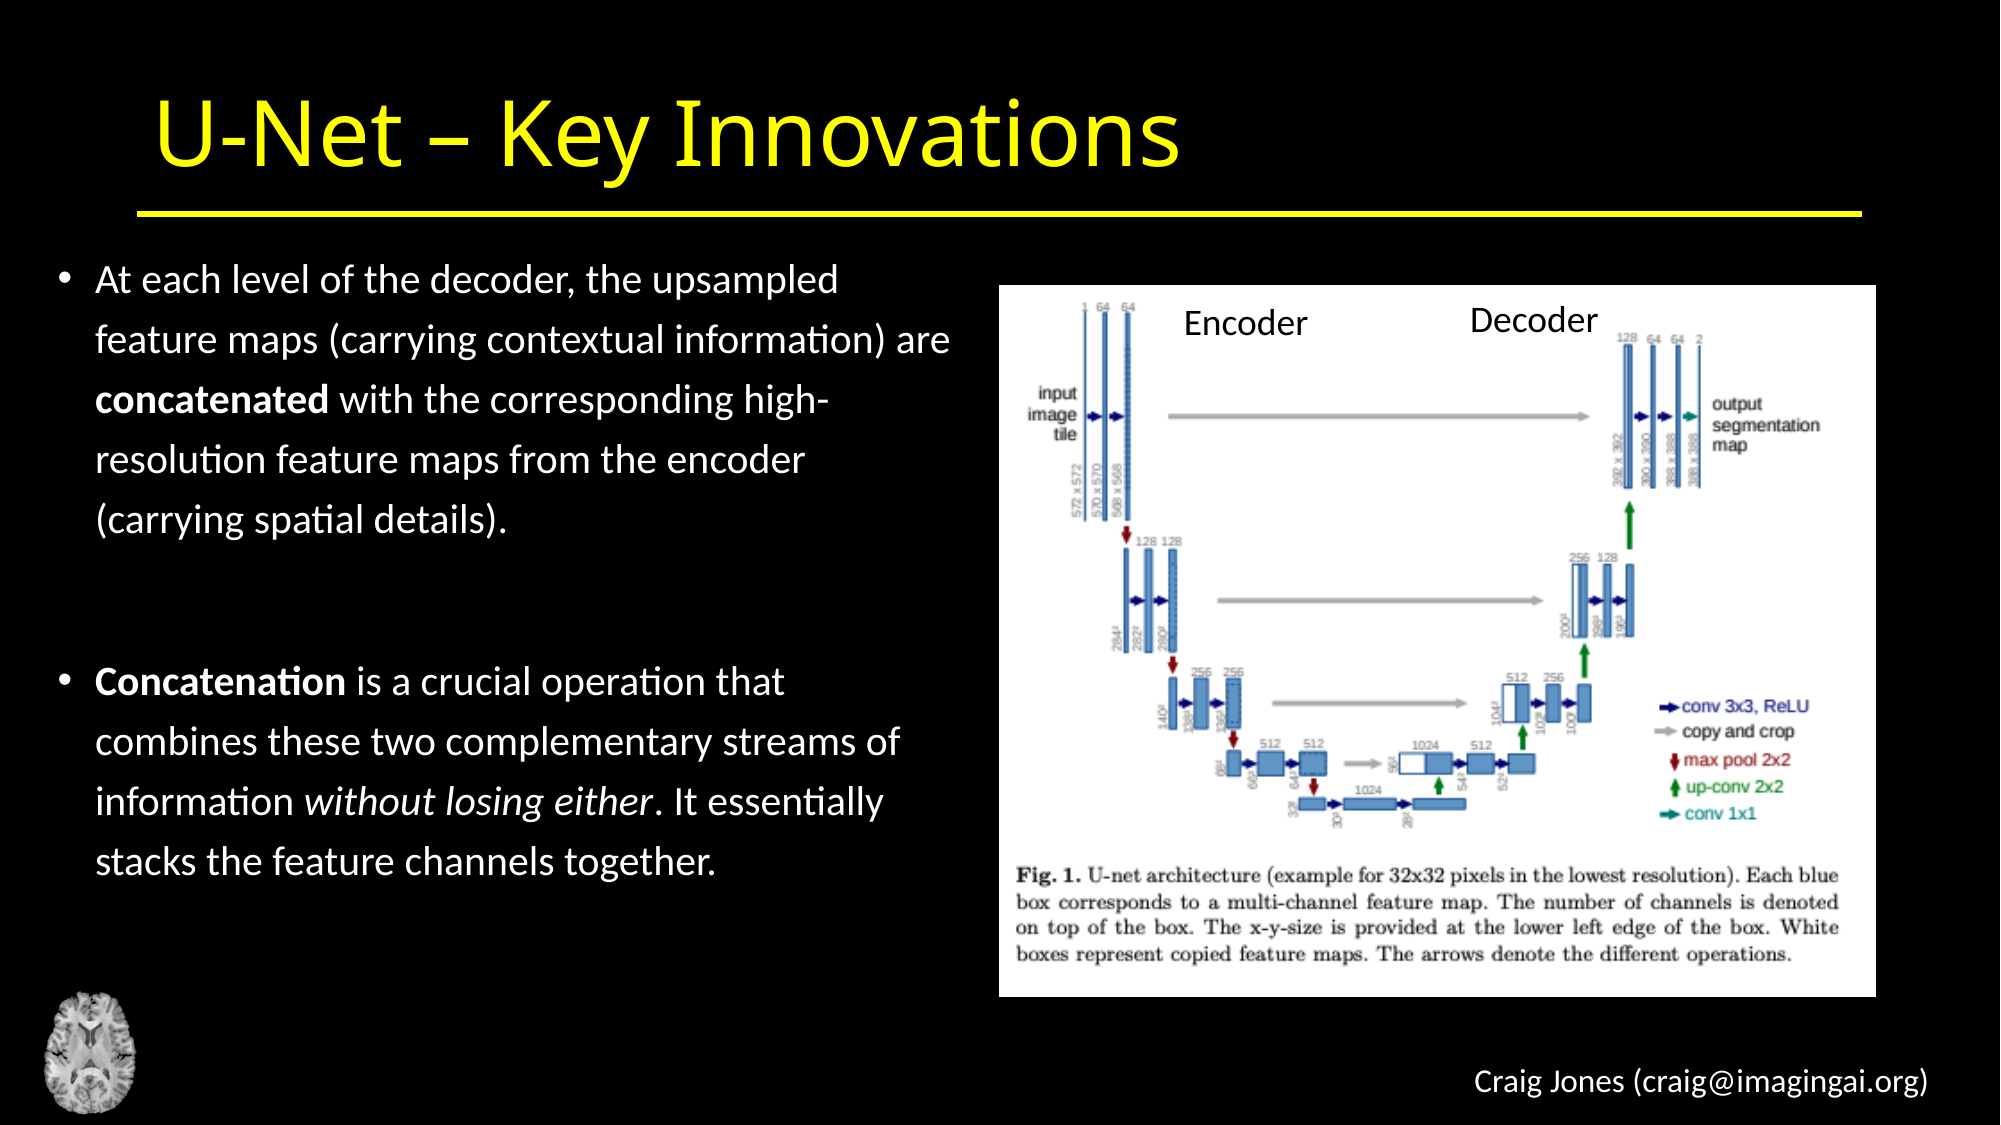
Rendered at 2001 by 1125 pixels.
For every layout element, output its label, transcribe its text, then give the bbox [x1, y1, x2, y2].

title U-Net – Key Innovations [137, 59, 1863, 215]
list At each level of the decoder, the upsampled feature maps (carrying contextual information) are concatenated with the corresponding high-resolution feature maps from the encoder (carrying spatial details). Concatenation is a crucial operation that combines these two complementary streams of information without losing either. It essentially stacks the feature channels together. [42, 234, 967, 1125]
picture [999, 285, 1876, 997]
